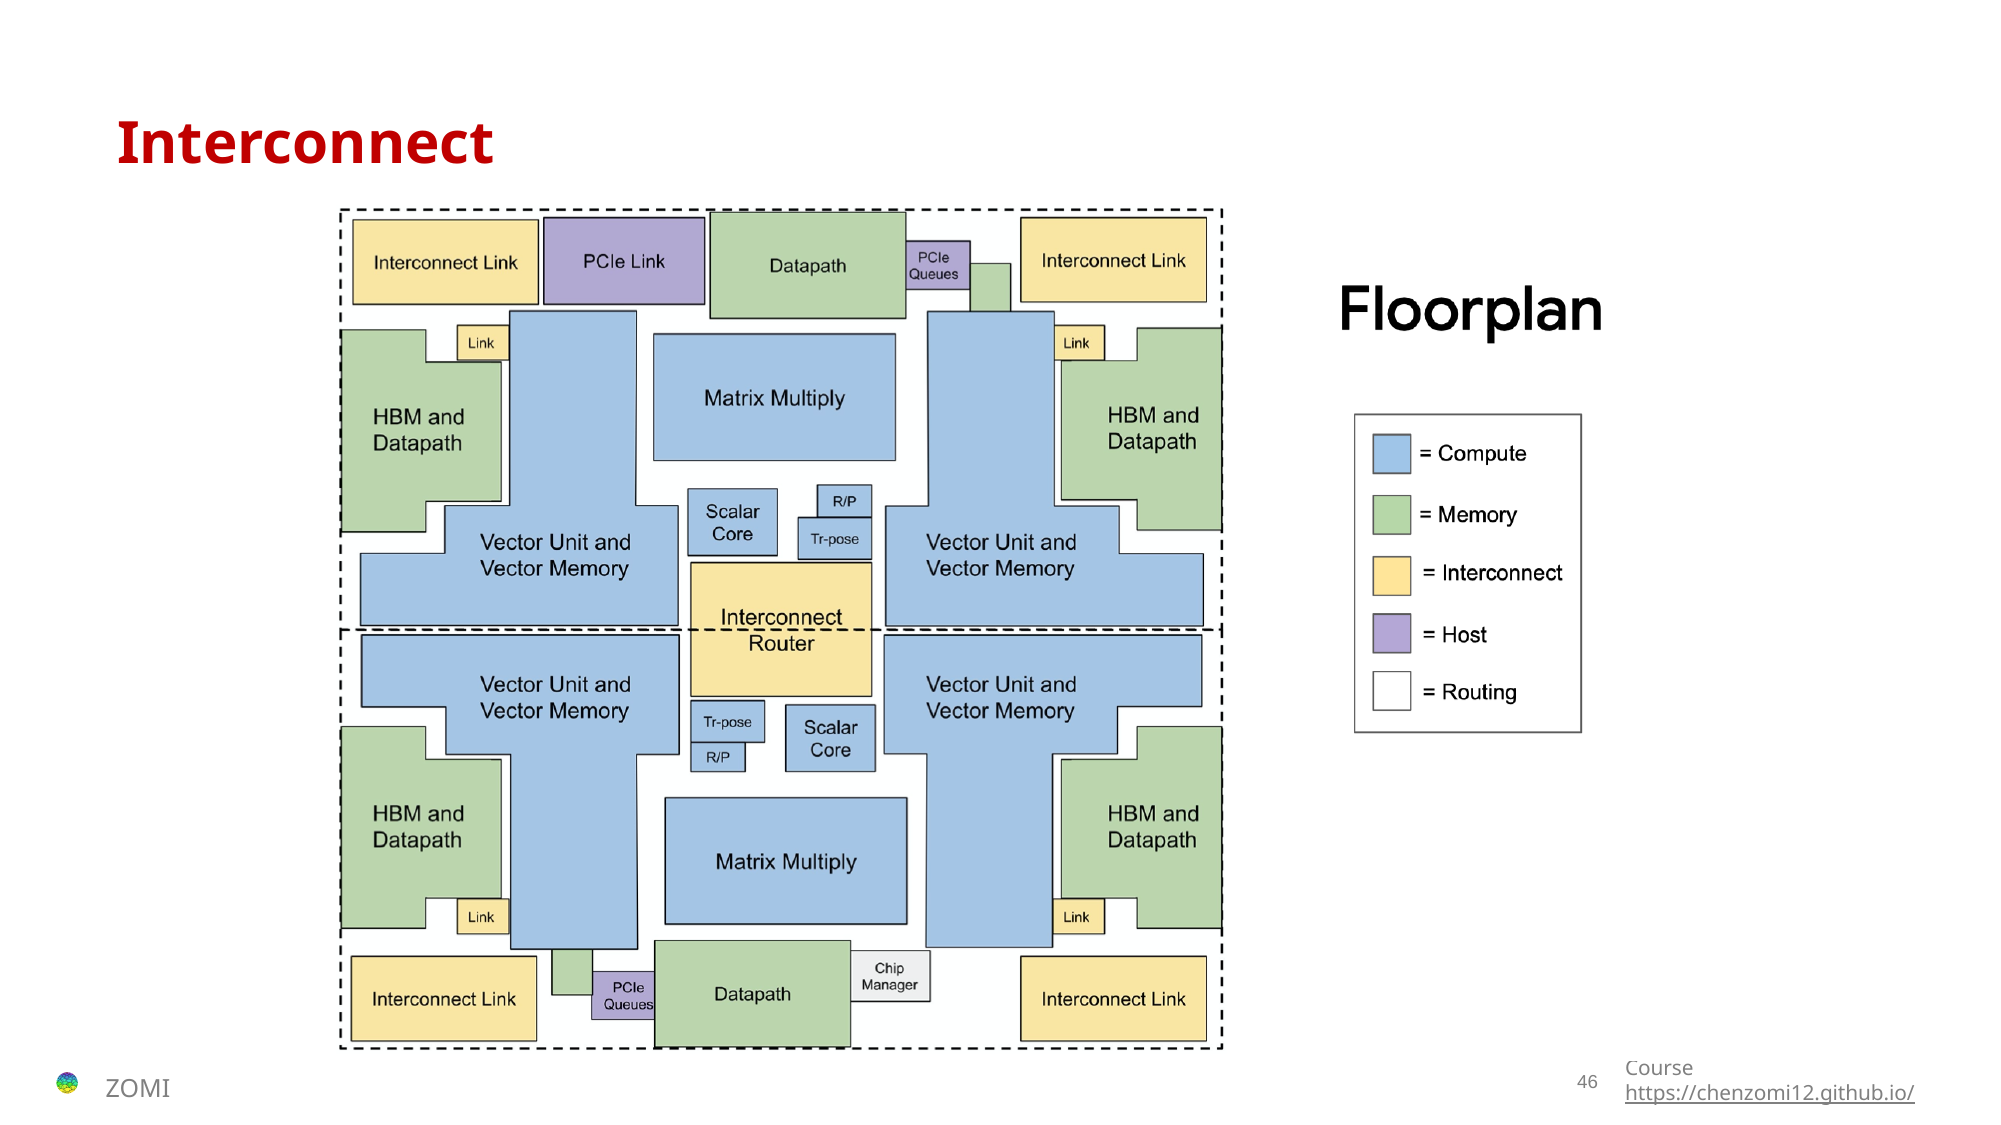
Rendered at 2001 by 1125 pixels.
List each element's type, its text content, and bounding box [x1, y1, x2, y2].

title Interconnect [102, 91, 1901, 189]
picture [315, 187, 1639, 1062]
picture [57, 1073, 77, 1093]
